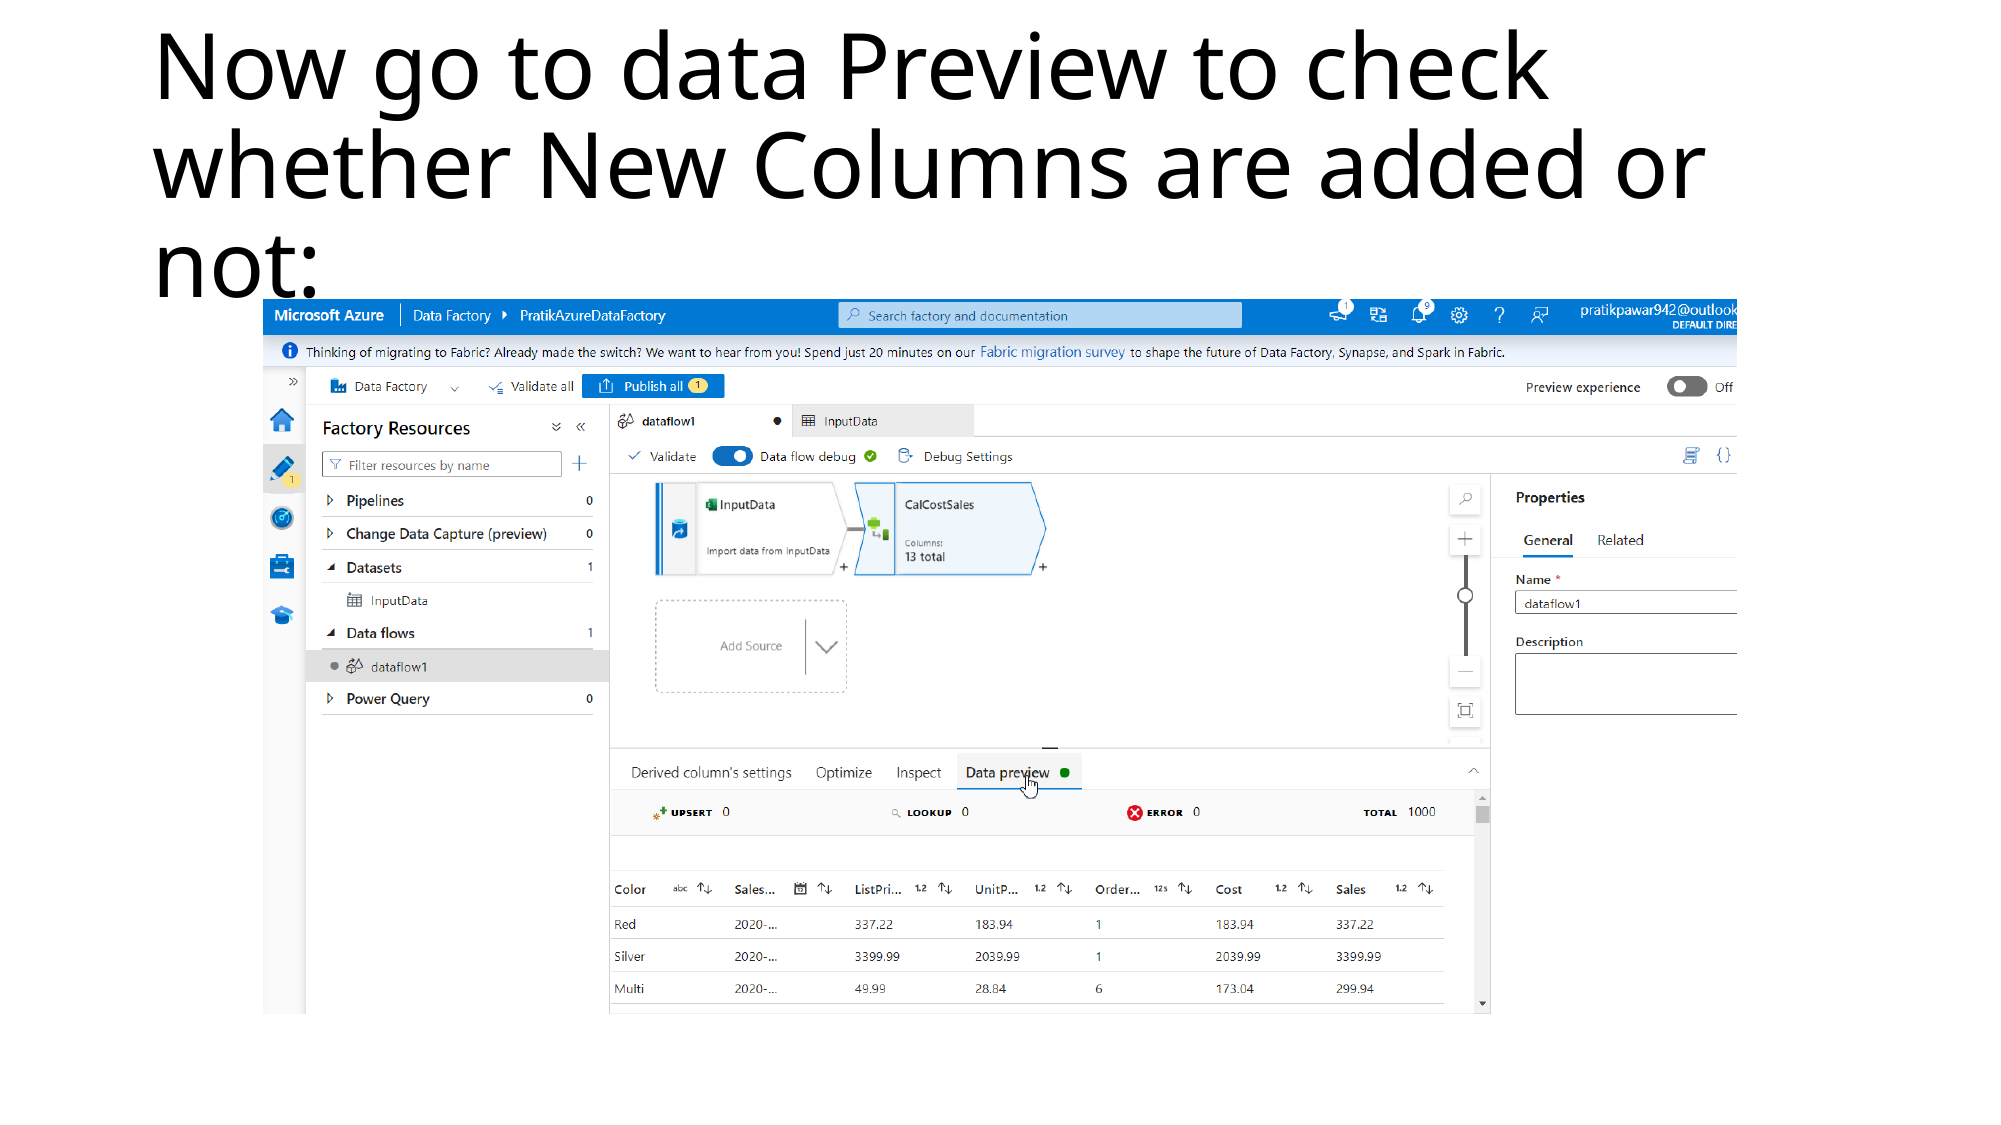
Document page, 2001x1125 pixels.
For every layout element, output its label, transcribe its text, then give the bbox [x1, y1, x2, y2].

title Now go to data Preview to check whether New Columns are added or not: [137, 59, 1863, 278]
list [263, 299, 1737, 1014]
